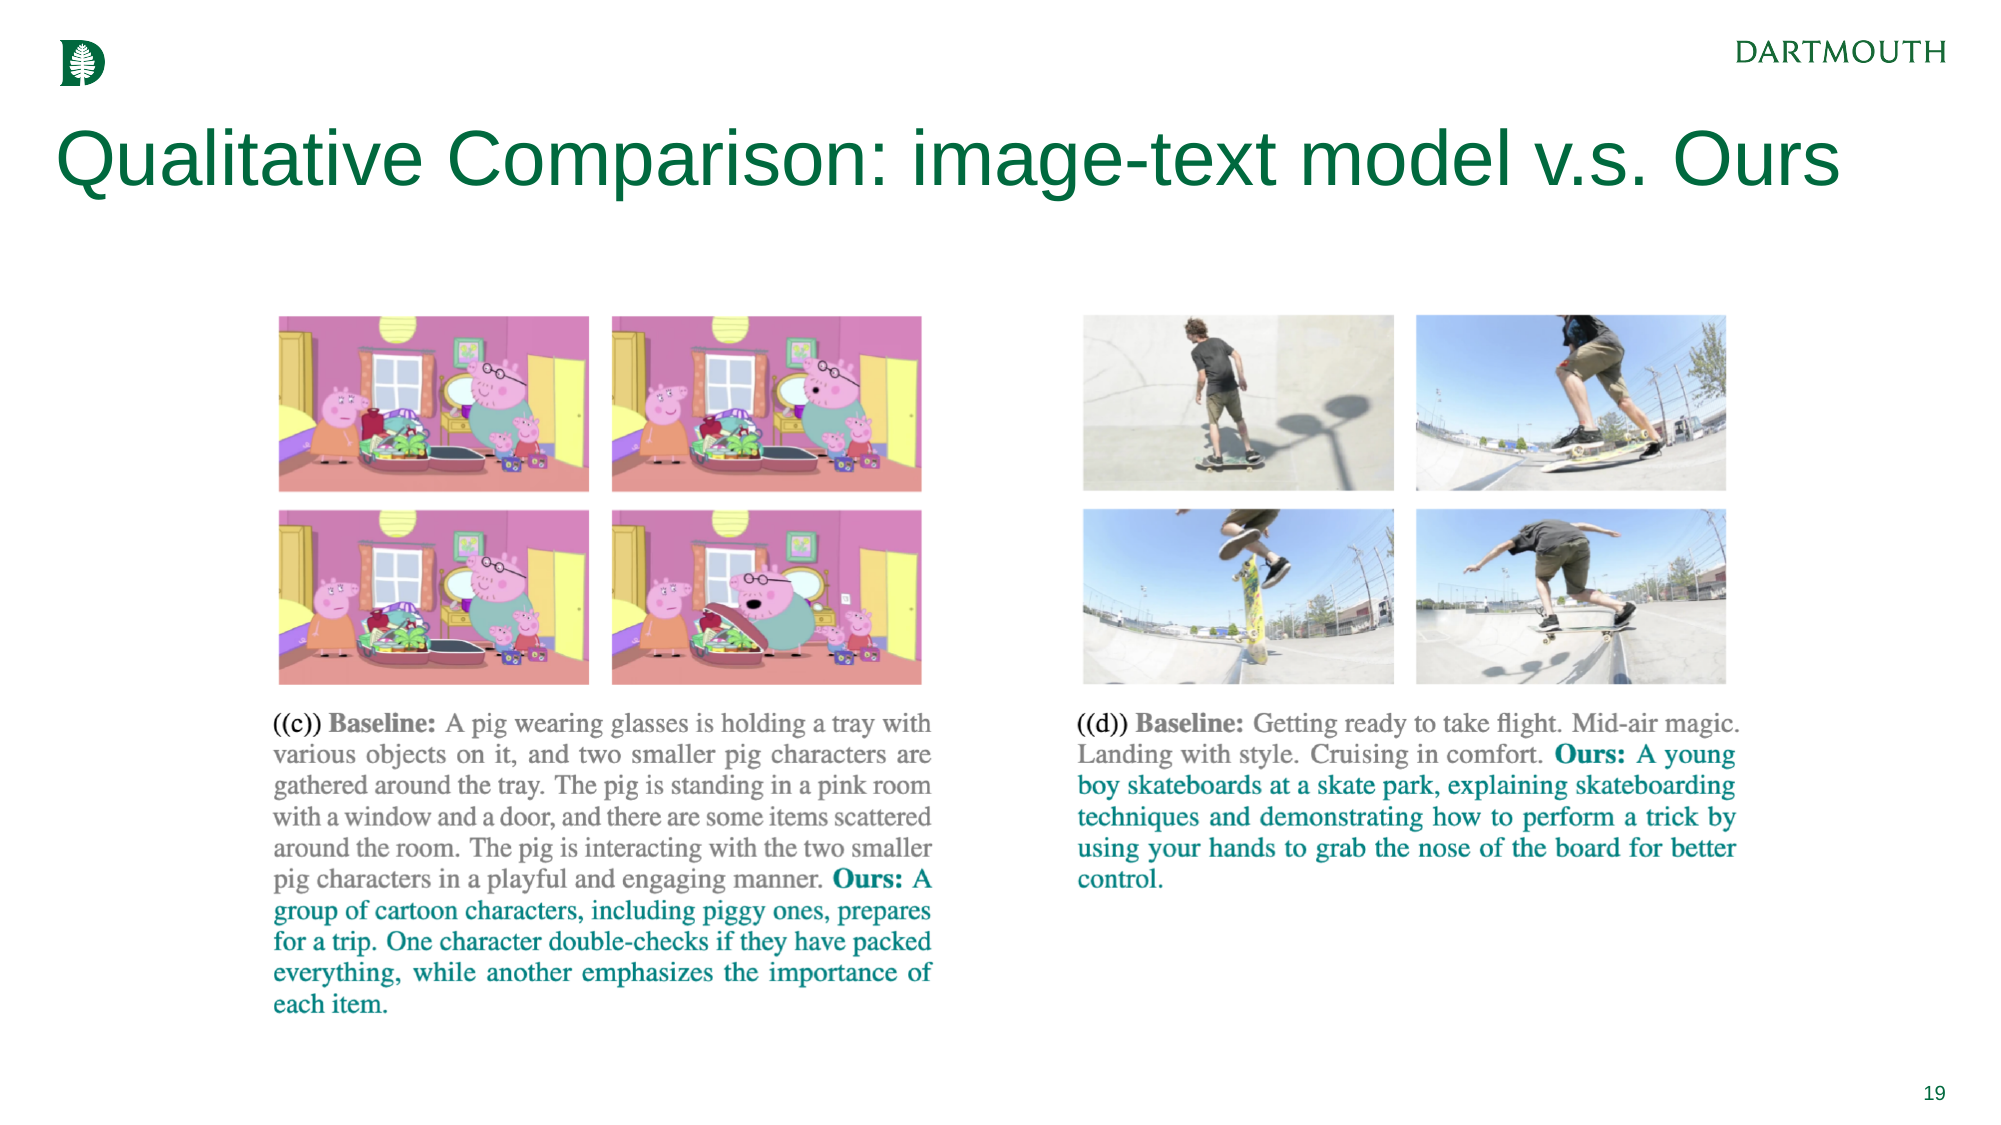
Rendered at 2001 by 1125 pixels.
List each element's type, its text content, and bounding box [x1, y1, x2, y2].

title Qualitative Comparison: image-text model v.s. Ours [55, 122, 1950, 274]
picture [269, 296, 1745, 1022]
picture [60, 40, 105, 86]
slide_number 19 [1860, 1074, 1947, 1111]
picture [1735, 39, 1947, 64]
